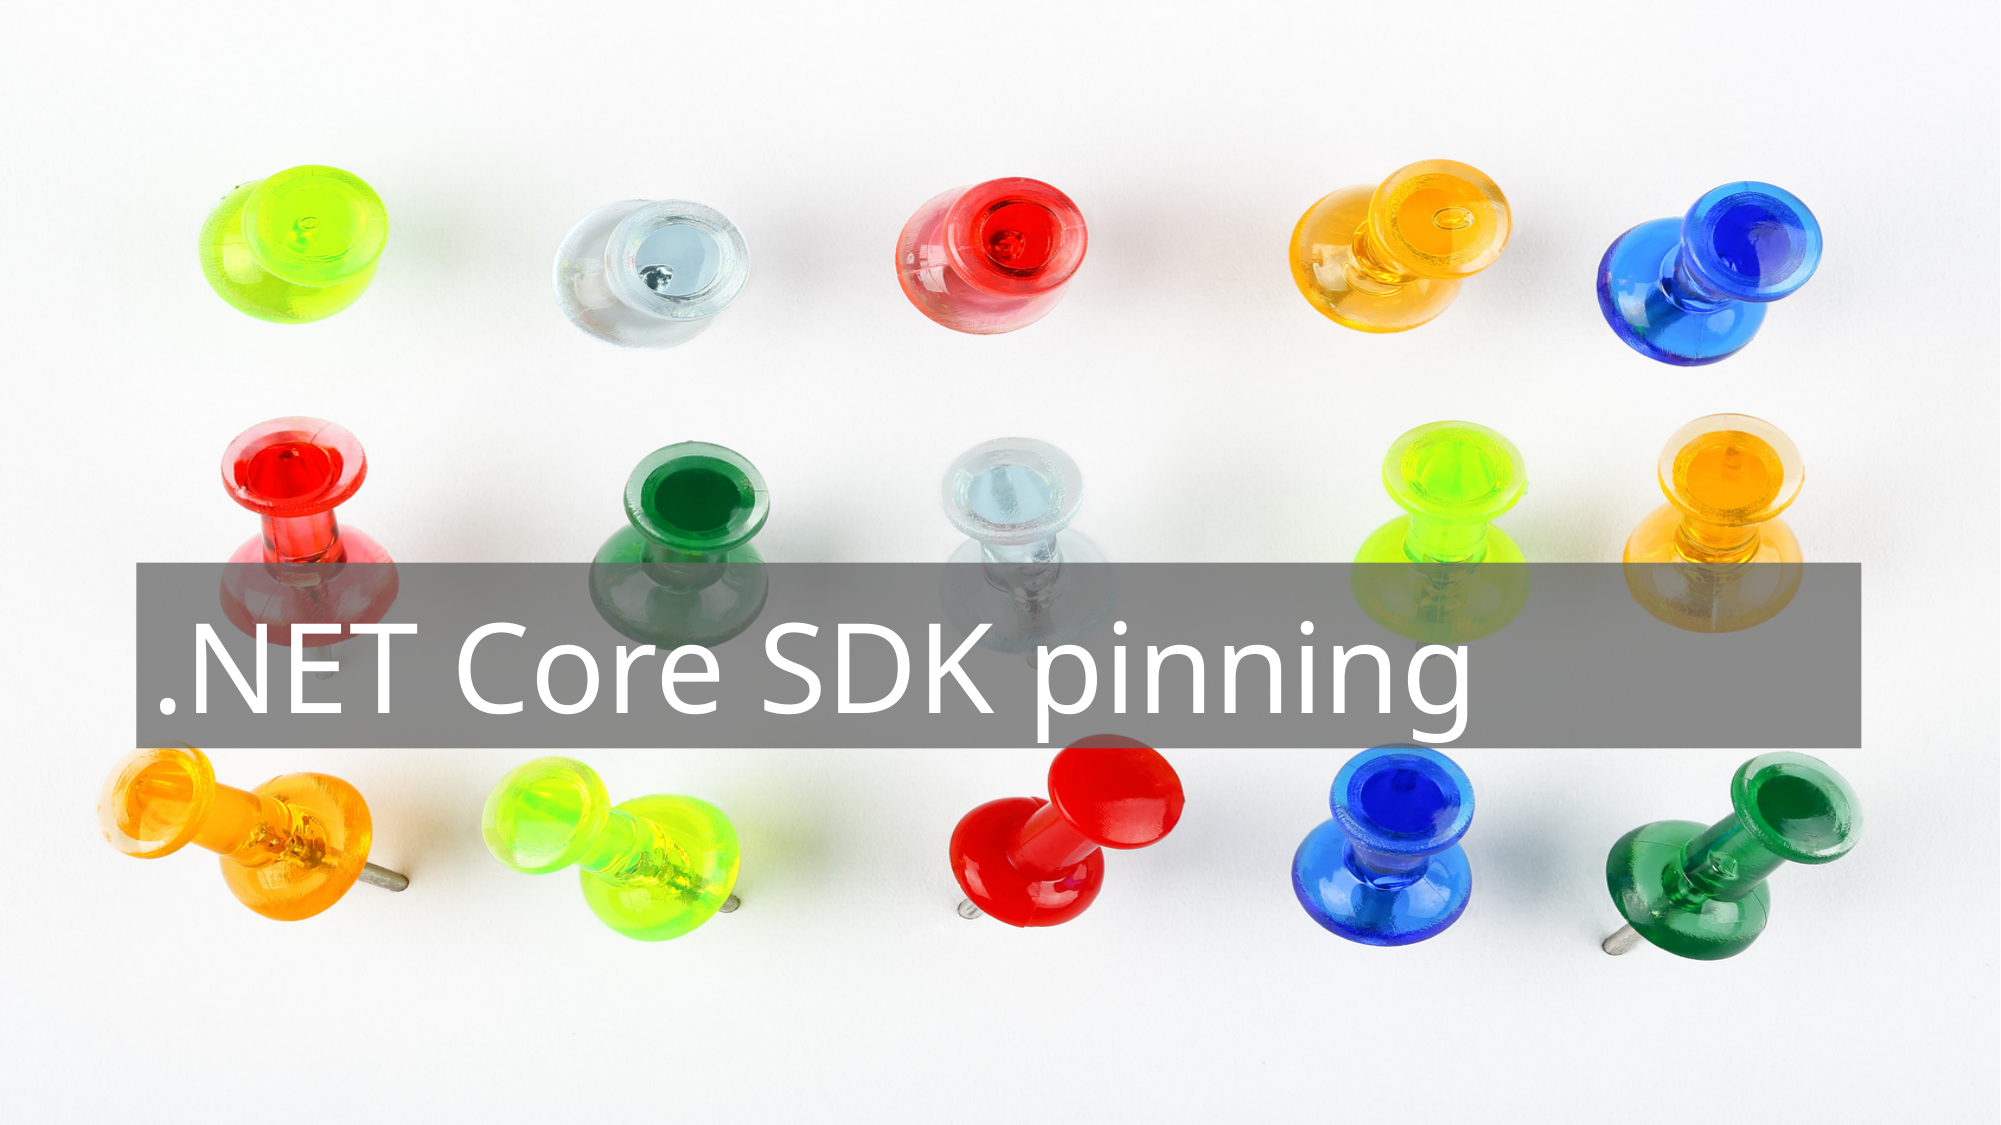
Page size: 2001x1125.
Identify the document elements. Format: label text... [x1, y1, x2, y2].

picture [0, 0, 2001, 1125]
title .NET Core SDK pinning [136, 562, 1862, 749]
